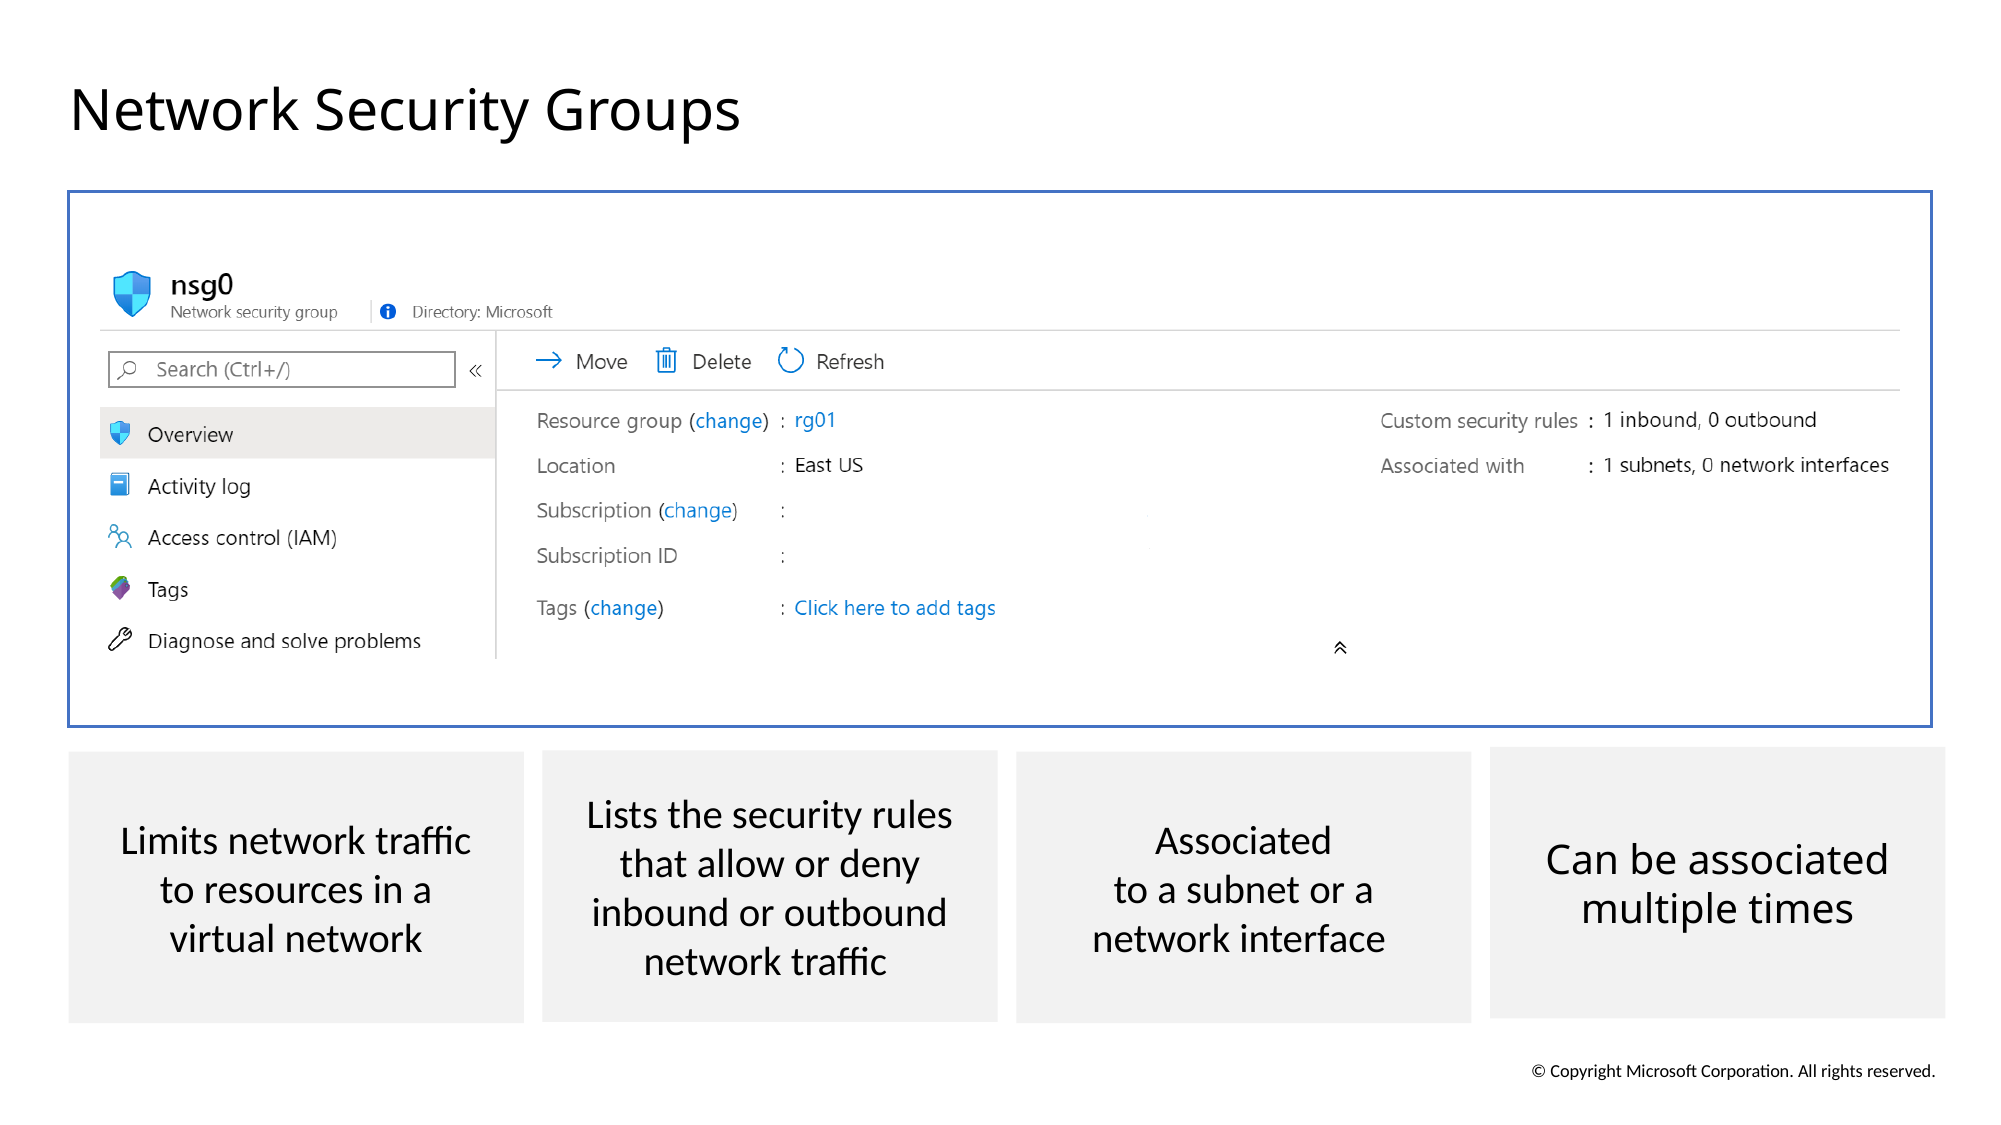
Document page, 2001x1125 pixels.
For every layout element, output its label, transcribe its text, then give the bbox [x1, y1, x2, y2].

title Network Security Groups [69, 76, 1931, 143]
picture [100, 259, 1900, 659]
text_box Associated to a subnet or a network interface [1016, 751, 1472, 1024]
text_box Lists the security rules that allow or deny inbound or outbound network traffic [542, 750, 998, 1022]
text_box Can be associated multiple times [1490, 746, 1946, 1019]
text_box [68, 191, 1932, 727]
text_box Limits network traffic to resources in a virtual network [68, 751, 524, 1024]
